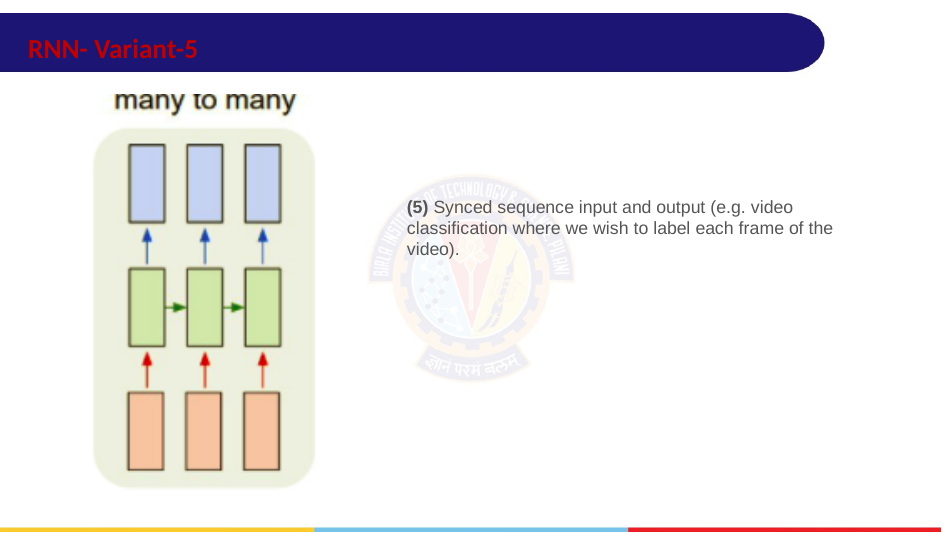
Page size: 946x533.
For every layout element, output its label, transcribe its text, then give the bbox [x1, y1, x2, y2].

picture [0, 13, 942, 532]
text_box (5) Synced sequence input and output (e.g. video classification where we wish to label each frame of the video). [392, 188, 866, 267]
text_box RNN- Variant-5 [13, 23, 771, 71]
